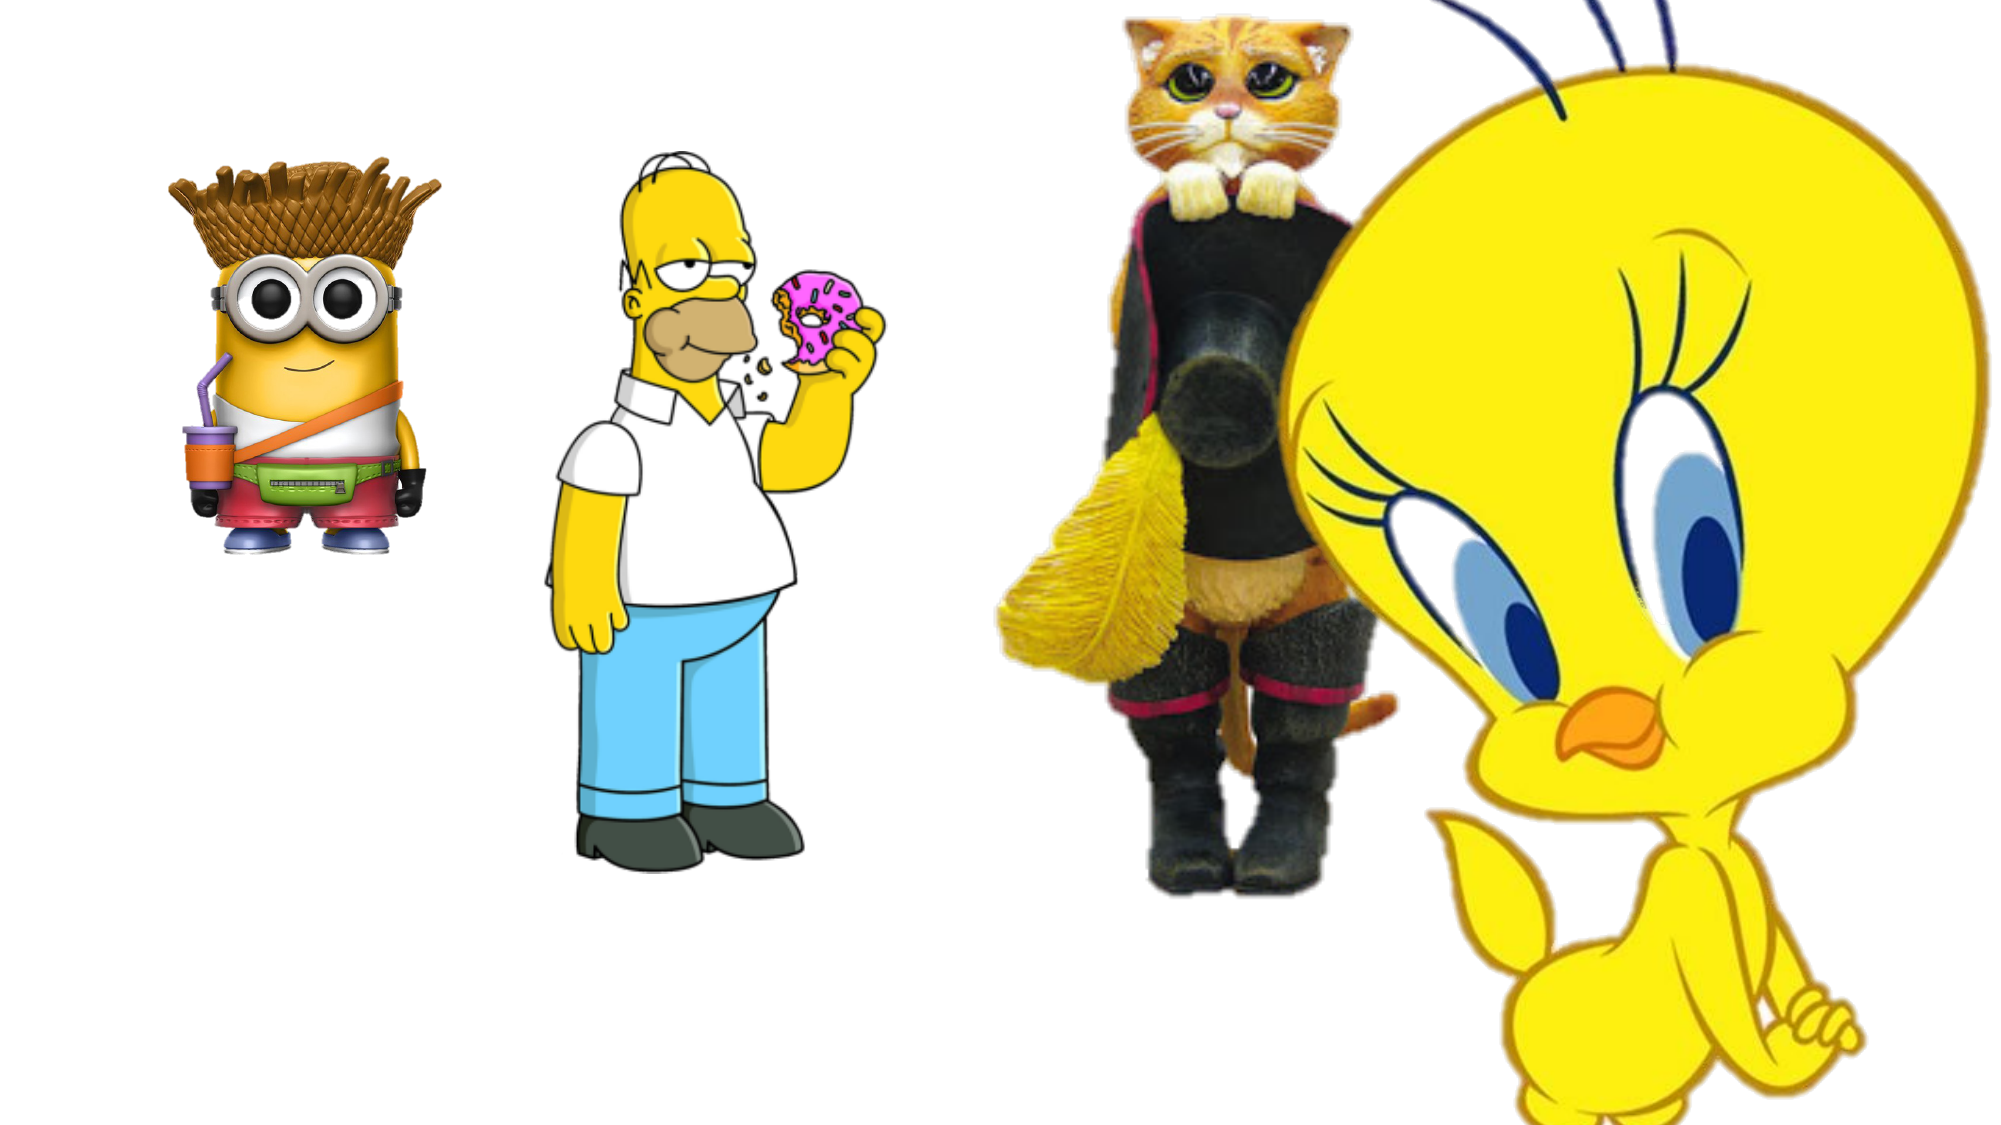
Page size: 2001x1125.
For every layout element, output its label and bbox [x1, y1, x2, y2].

picture [985, 0, 1214, 903]
text_box [1214, 0, 2000, 1125]
text_box [154, 151, 446, 562]
picture [542, 151, 888, 874]
